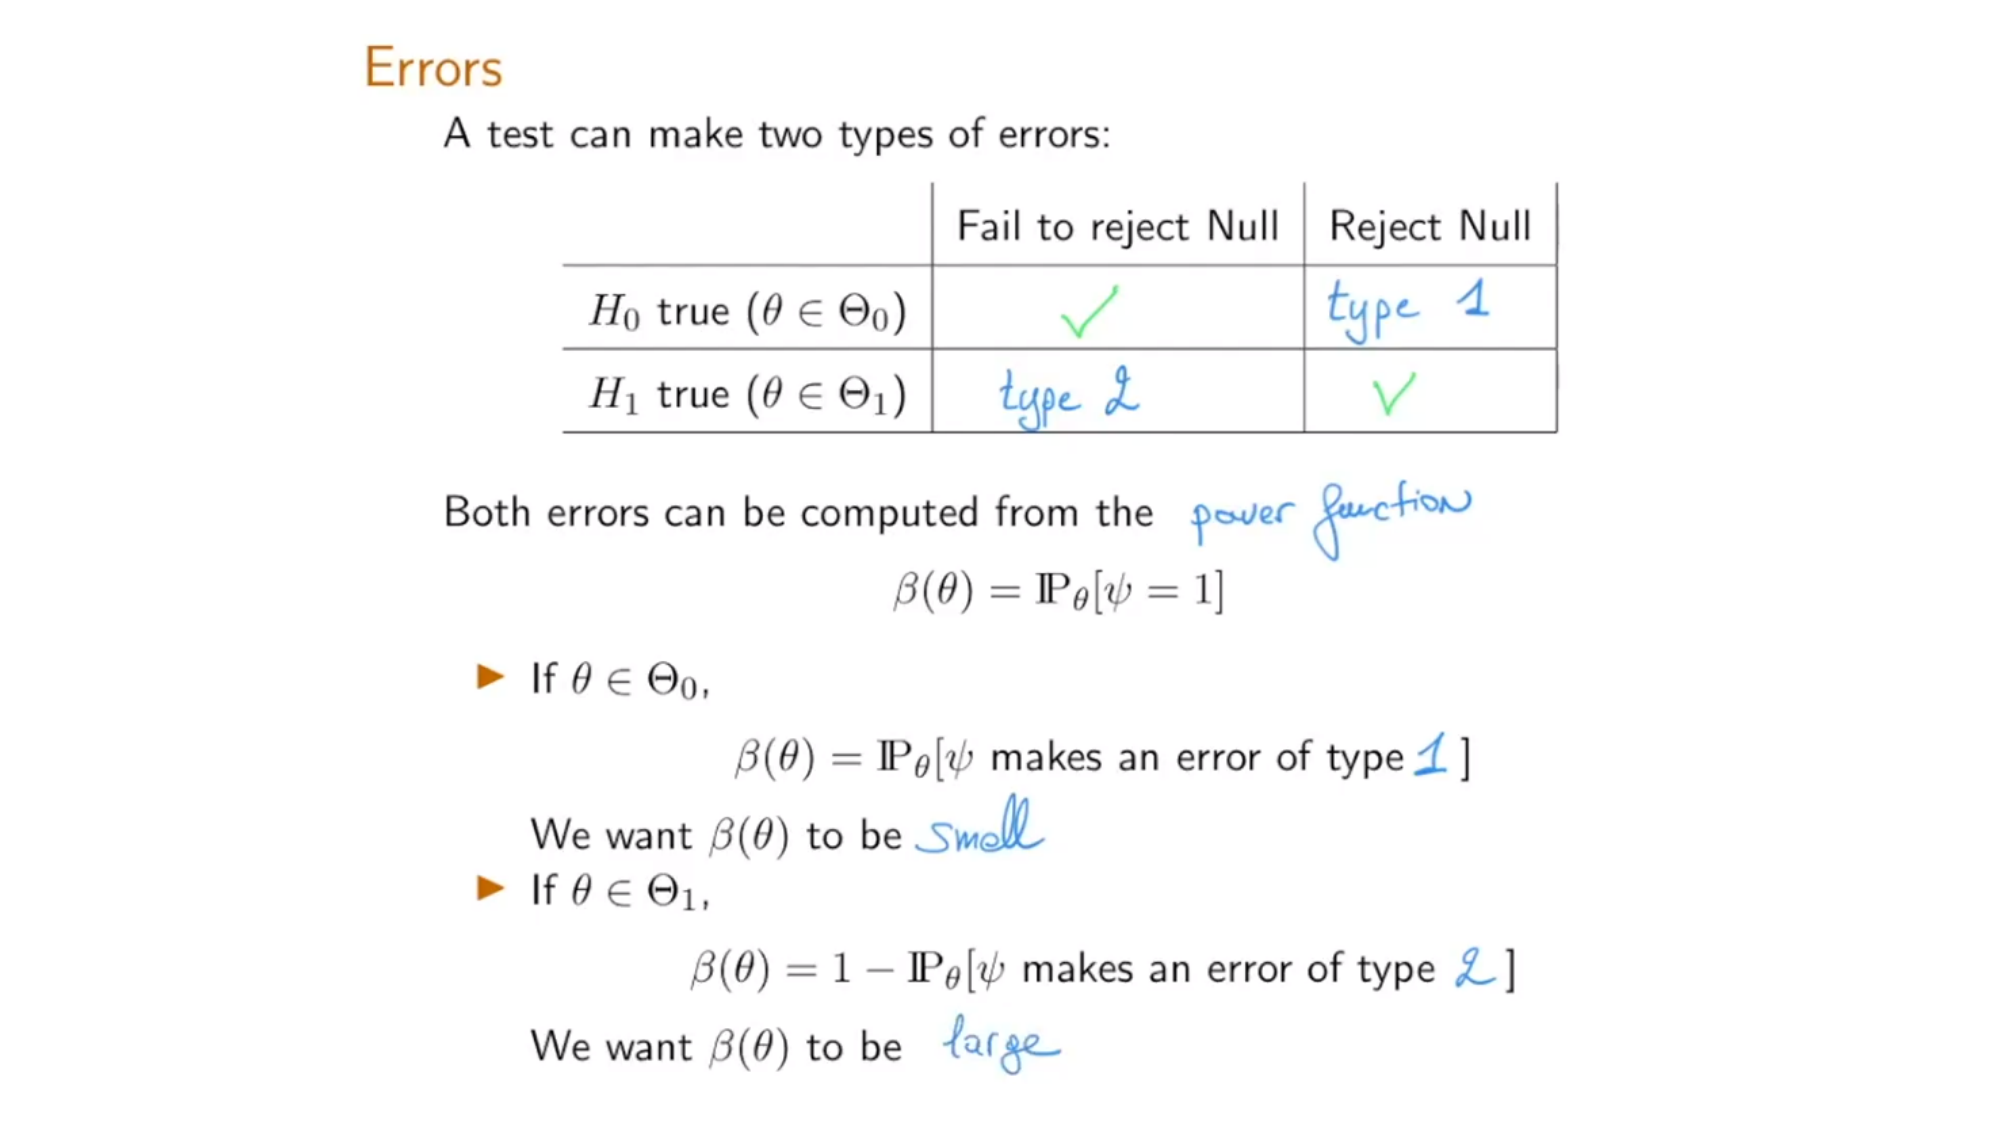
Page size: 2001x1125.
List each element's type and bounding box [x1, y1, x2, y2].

picture [350, 34, 1622, 1085]
